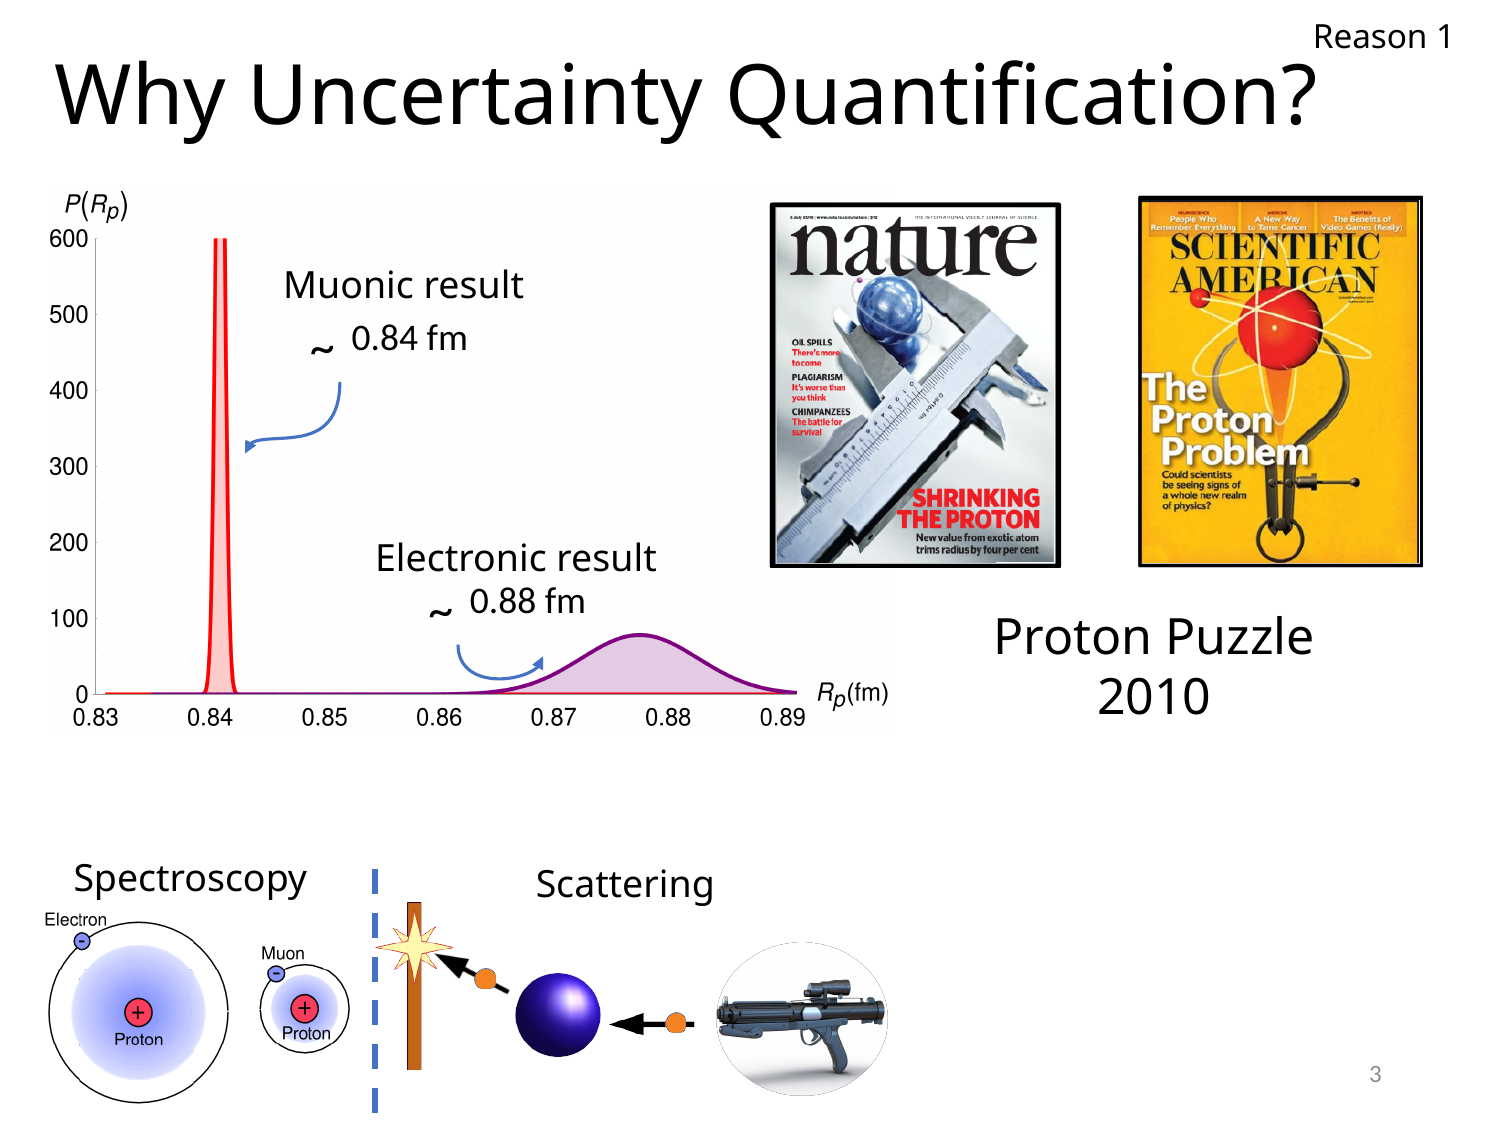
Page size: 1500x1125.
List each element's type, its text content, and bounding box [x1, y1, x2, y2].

text_box Reason 1 [1254, 7, 1500, 63]
picture [49, 185, 1423, 733]
slide_number 3 [1059, 1042, 1397, 1103]
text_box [413, 568, 662, 629]
title Why Uncertainty Quantification? [39, 29, 1334, 167]
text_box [486, 599, 515, 686]
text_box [248, 362, 337, 458]
text_box Scattering [521, 853, 731, 902]
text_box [376, 902, 888, 1096]
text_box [295, 305, 544, 366]
text_box Proton Puzzle 2010 [978, 596, 1331, 732]
text_box Spectroscopy [58, 846, 323, 896]
picture [22, 896, 366, 1118]
